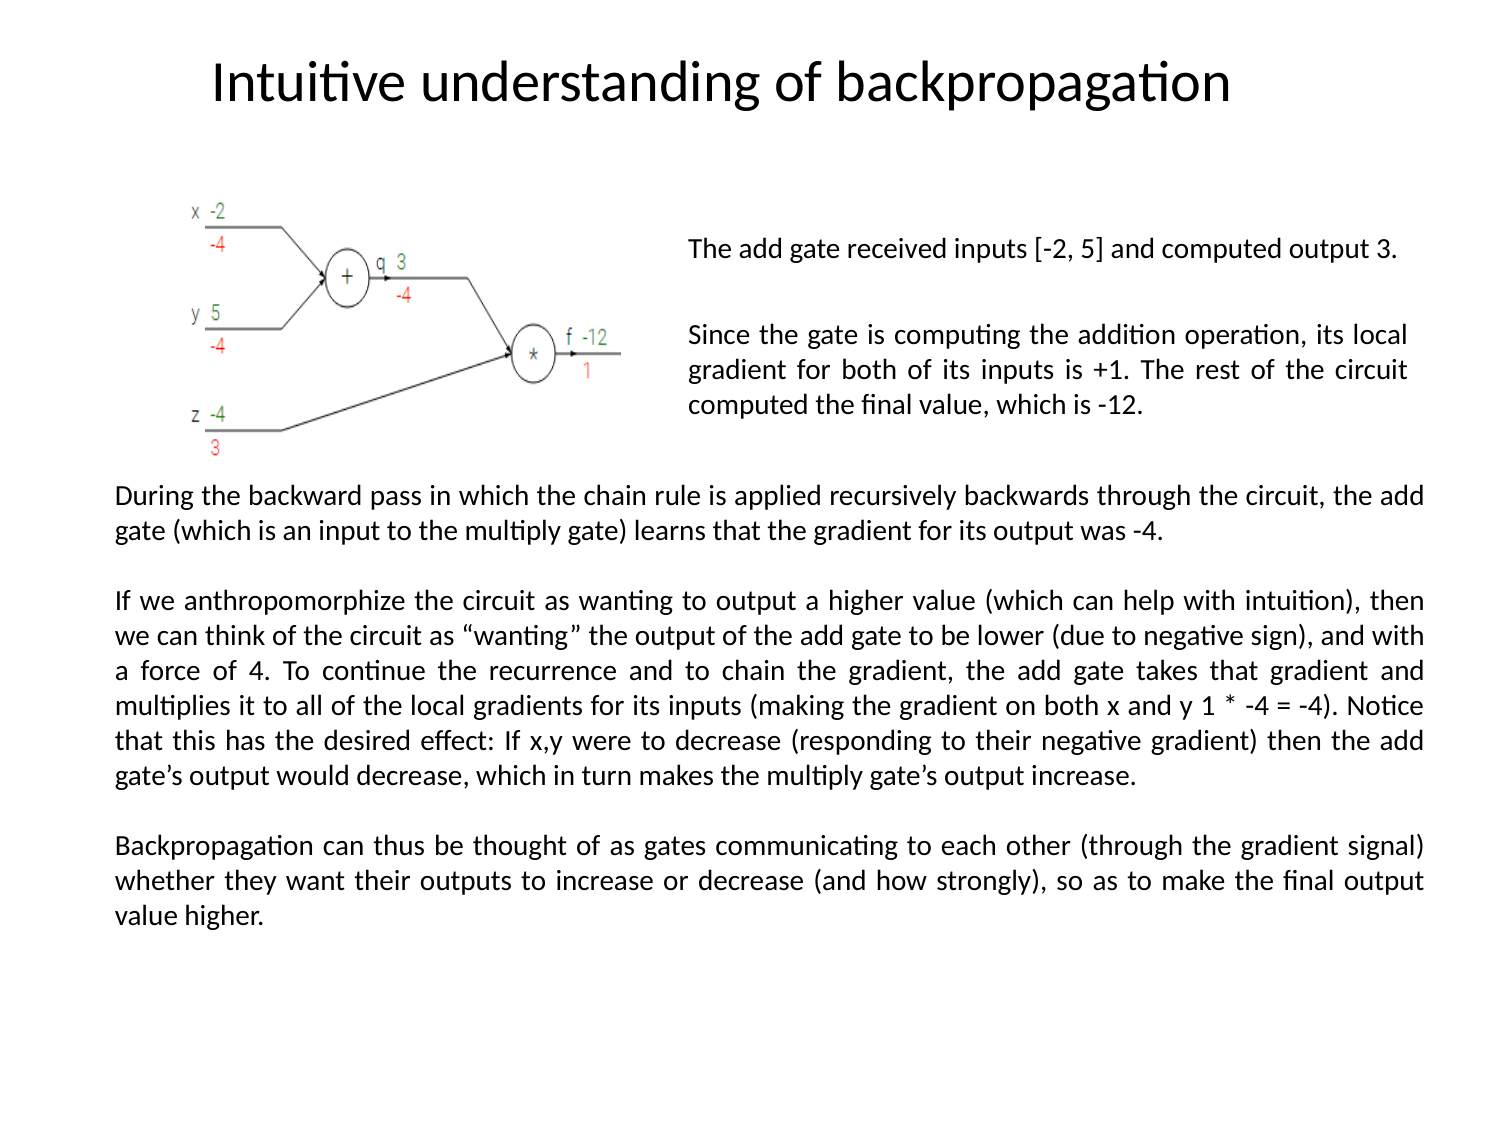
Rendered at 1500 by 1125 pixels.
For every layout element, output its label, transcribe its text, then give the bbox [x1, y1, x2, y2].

text_box Since the gate is computing the addition operation, its local gradient for both of its inputs is +1. The rest of the circuit computed the final value, which is -12. [673, 307, 1424, 428]
text_box The add gate received inputs [-2, 5] and computed output 3. [673, 221, 1424, 272]
title Intuitive understanding of backpropagation [46, 12, 1397, 143]
picture [169, 184, 621, 470]
text_box During the backward pass in which the chain rule is applied recursively backwards through the circuit, the add gate (which is an input to the multiply gate) learns that the gradient for its output was -4. If we anthropomorphize the circuit as wanting to output a higher value (which can help with intuition), then we can think of the circuit as “wanting” the output of the add gate to be lower (due to negative sign), and with a force of 4. To continue the recurrence and to chain the gradient, the add gate takes that gradient and multiplies it to all of the local gradients for its inputs (making the gradient on both x and y 1 * -4 = -4). Notice that this has the desired effect: If x,y were to decrease (responding to their negative gradient) then the add gate’s output would decrease, which in turn makes the multiply gate’s output increase. Backpropagation can thus be thought of as gates communicating to each other (through the gradient signal) whether they want their outputs to increase or decrease (and how strongly), so as to make the final output value higher. [99, 469, 1441, 939]
